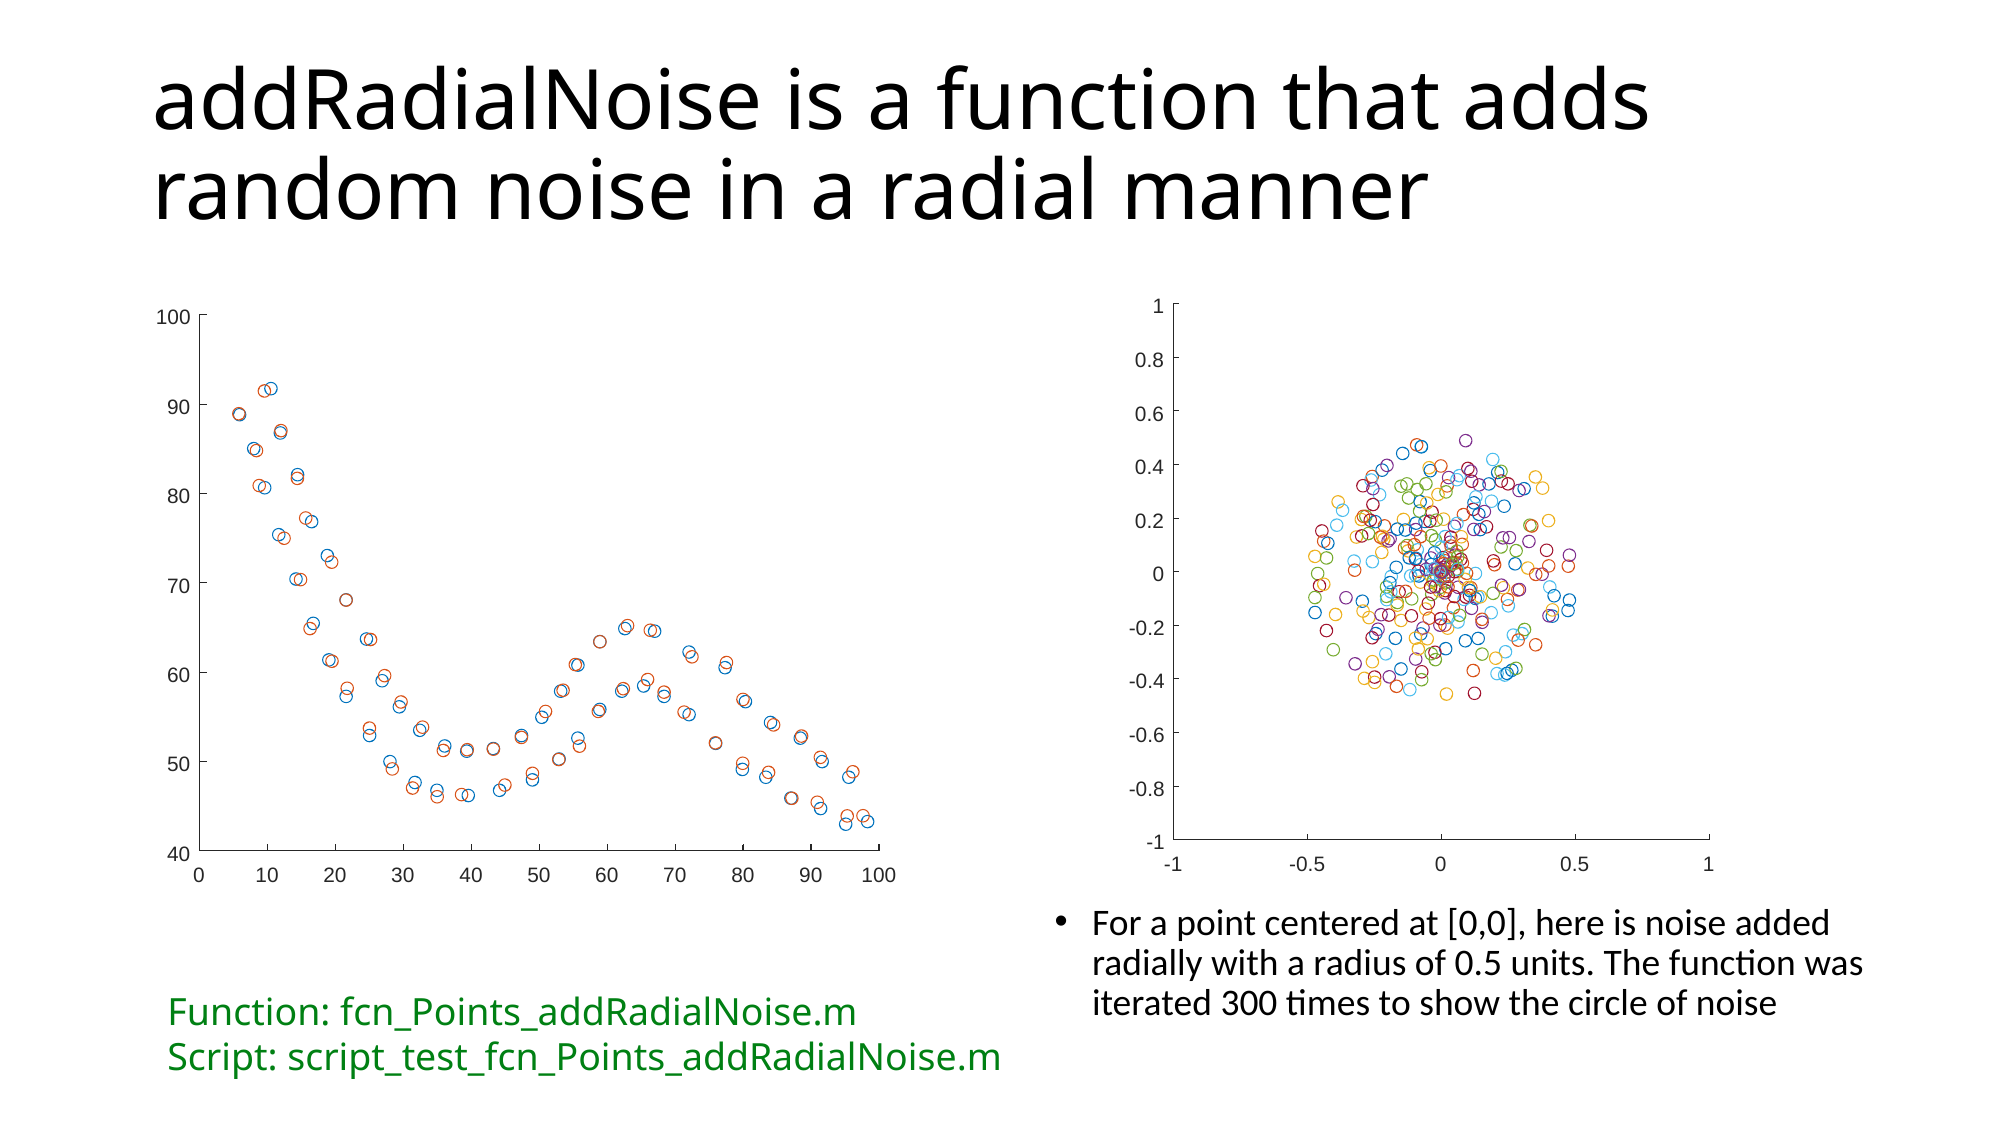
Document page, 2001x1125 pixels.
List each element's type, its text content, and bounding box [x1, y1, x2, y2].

title addRadialNoise is a function that adds random noise in a radial manner [137, 38, 1863, 257]
picture [987, 254, 1863, 912]
list For a point centered at [0,0], here is noise added radially with a radius of 0.5 units. The function was iterated 300 times to show the circle of noise [1039, 895, 1915, 1125]
text_box Function: fcn_Points_addRadialNoise.m Script: script_test_fcn_Points_addRadialNoise.m [152, 980, 1018, 1085]
picture [85, 266, 961, 923]
